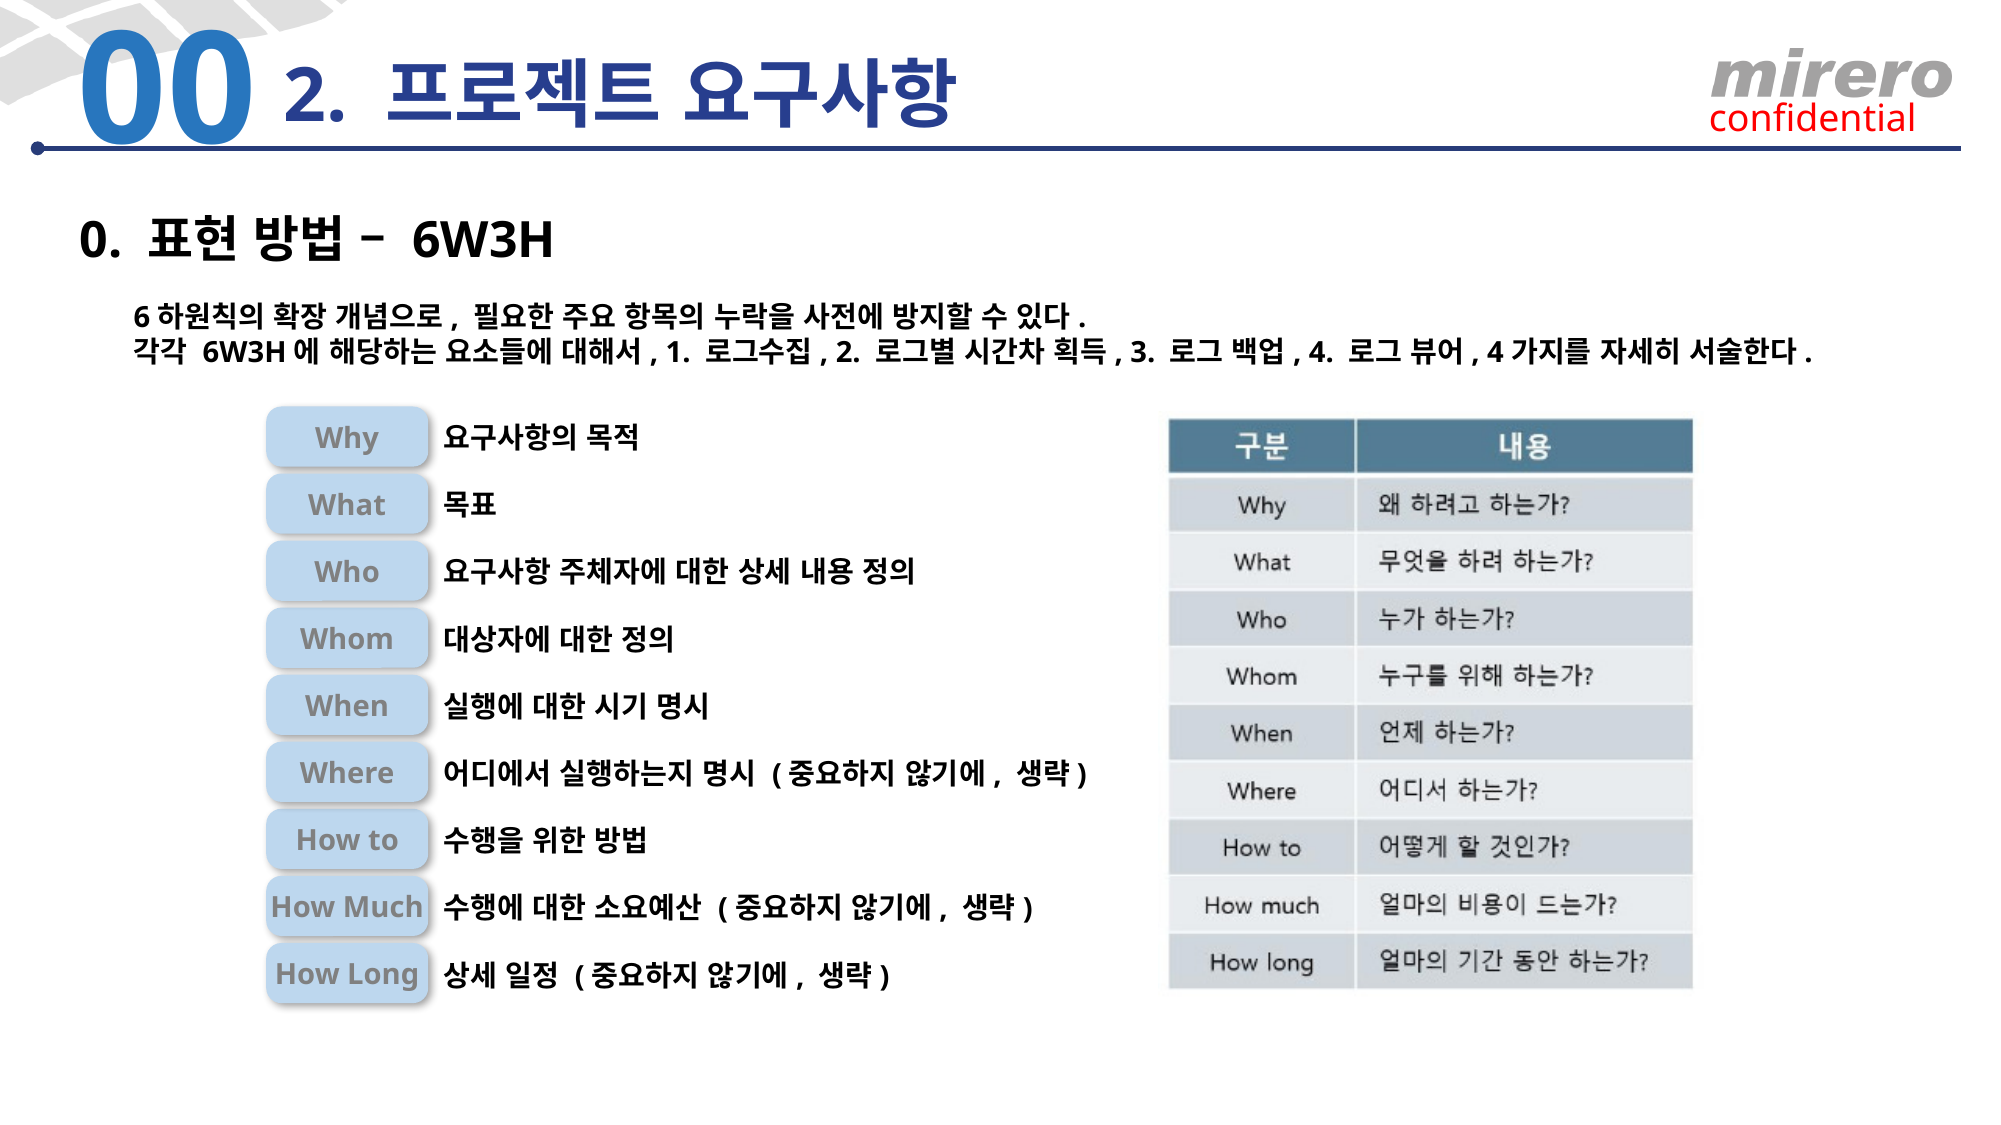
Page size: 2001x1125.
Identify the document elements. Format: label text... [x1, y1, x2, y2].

text_box When [265, 673, 428, 736]
text_box 00 [78, 43, 268, 142]
text_box 대상자에 대한 정의 [428, 613, 996, 664]
text_box 수행에 대한 소요예산 (중요하지 않기에, 생략) [428, 882, 1158, 932]
text_box 수행을 위한 방법 [428, 815, 1084, 865]
text_box How Much [265, 874, 428, 938]
text_box 요구사항의 목적 [428, 412, 809, 462]
text_box 상세 일정 (중요하지 않기에, 생략) [428, 949, 984, 1000]
text_box How to [265, 809, 428, 870]
text_box Where [265, 740, 428, 803]
text_box 어디에서 실행하는지 명시 (중요하지 않기에, 생략) [428, 747, 1158, 798]
text_box 목표 [428, 479, 809, 529]
text_box Whom [265, 608, 428, 669]
text_box Who [265, 539, 428, 602]
text_box Why [265, 411, 428, 468]
text_box What [265, 472, 428, 535]
text_box 6하원칙의 확장 개념으로, 필요한 주요 항목의 누락을 사전에 방지할 수 있다. 각각 6W3H에 해당하는 요소들에 대해서, 1. 로그수집, 2. 로그별 시간차 획득, 3. 로그 백업, 4. 로그 뷰어, 4가지를 자세히 서술한다. [118, 291, 1918, 411]
text_box How Long [265, 941, 428, 1005]
text_box 요구사항 주체자에 대한 상세 내용 정의 [428, 546, 996, 597]
picture [1158, 410, 1704, 1001]
text_box 0. 표현 방법 – 6W3H [65, 200, 638, 276]
picture [0, 0, 534, 172]
text_box 실행에 대한 시기 명시 [428, 680, 920, 731]
text_box 2. 프로젝트 요구사항 [268, 22, 2000, 173]
